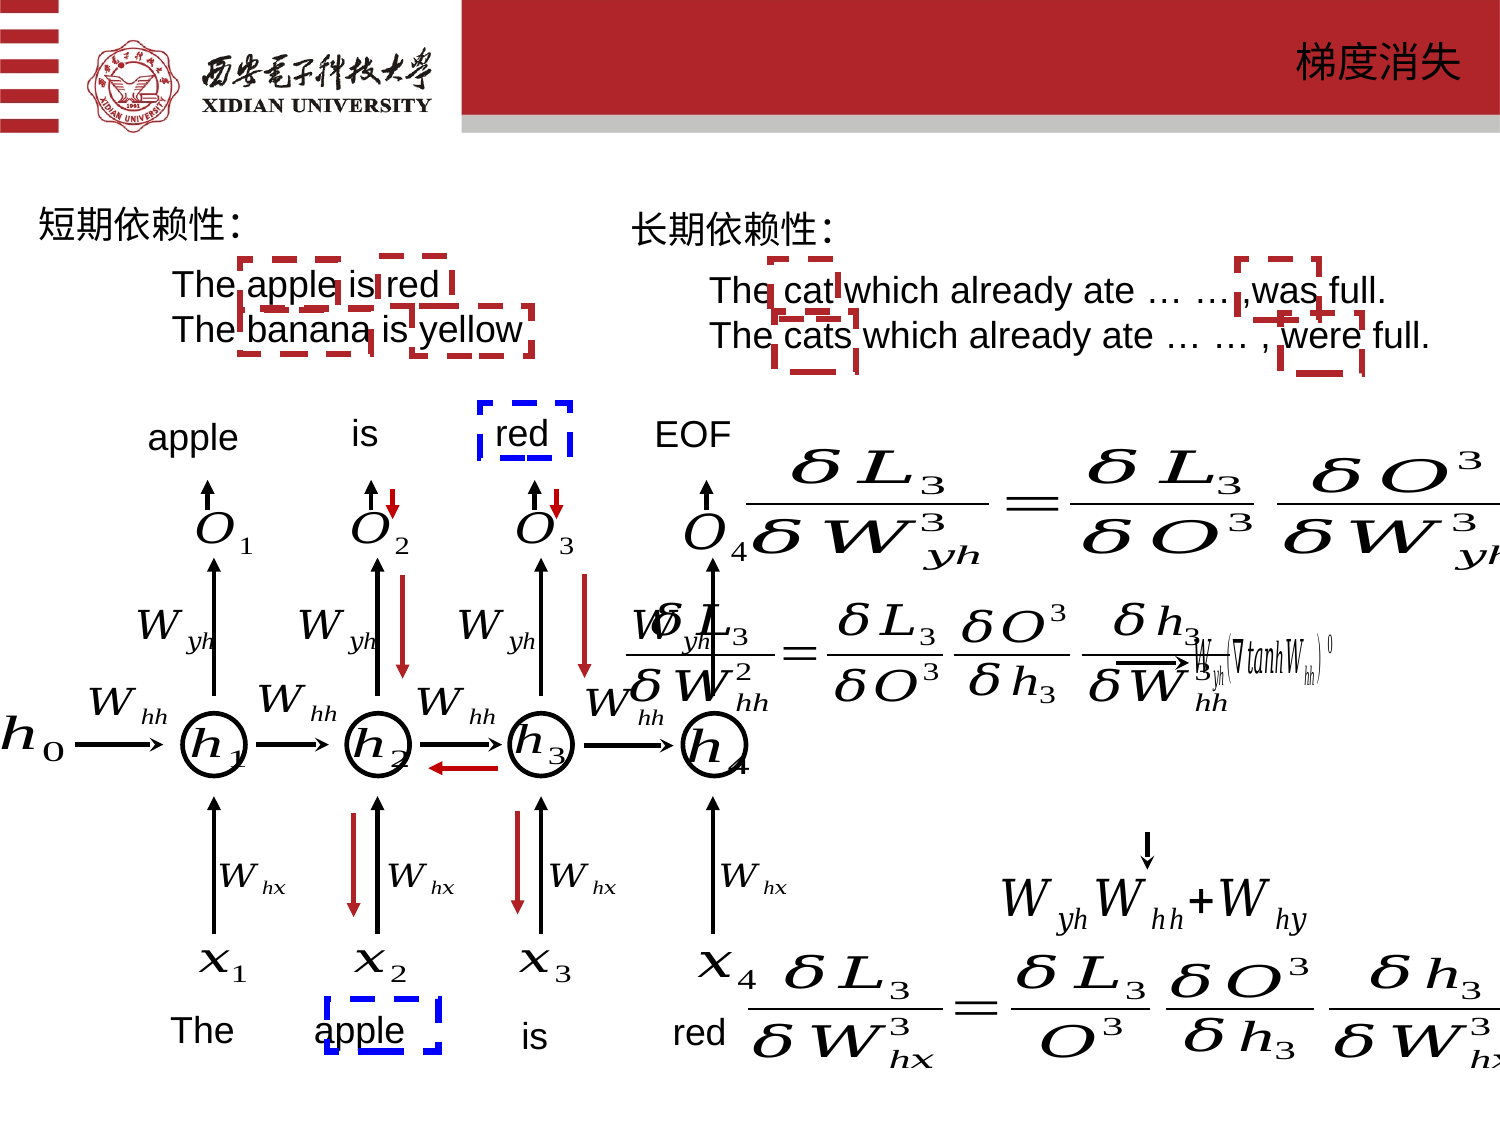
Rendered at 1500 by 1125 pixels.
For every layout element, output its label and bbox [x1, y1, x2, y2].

text_box [614, 199, 1461, 374]
text_box [622, 597, 1334, 717]
text_box [0, 401, 790, 1086]
picture [0, 0, 1500, 1125]
text_box [22, 194, 541, 359]
